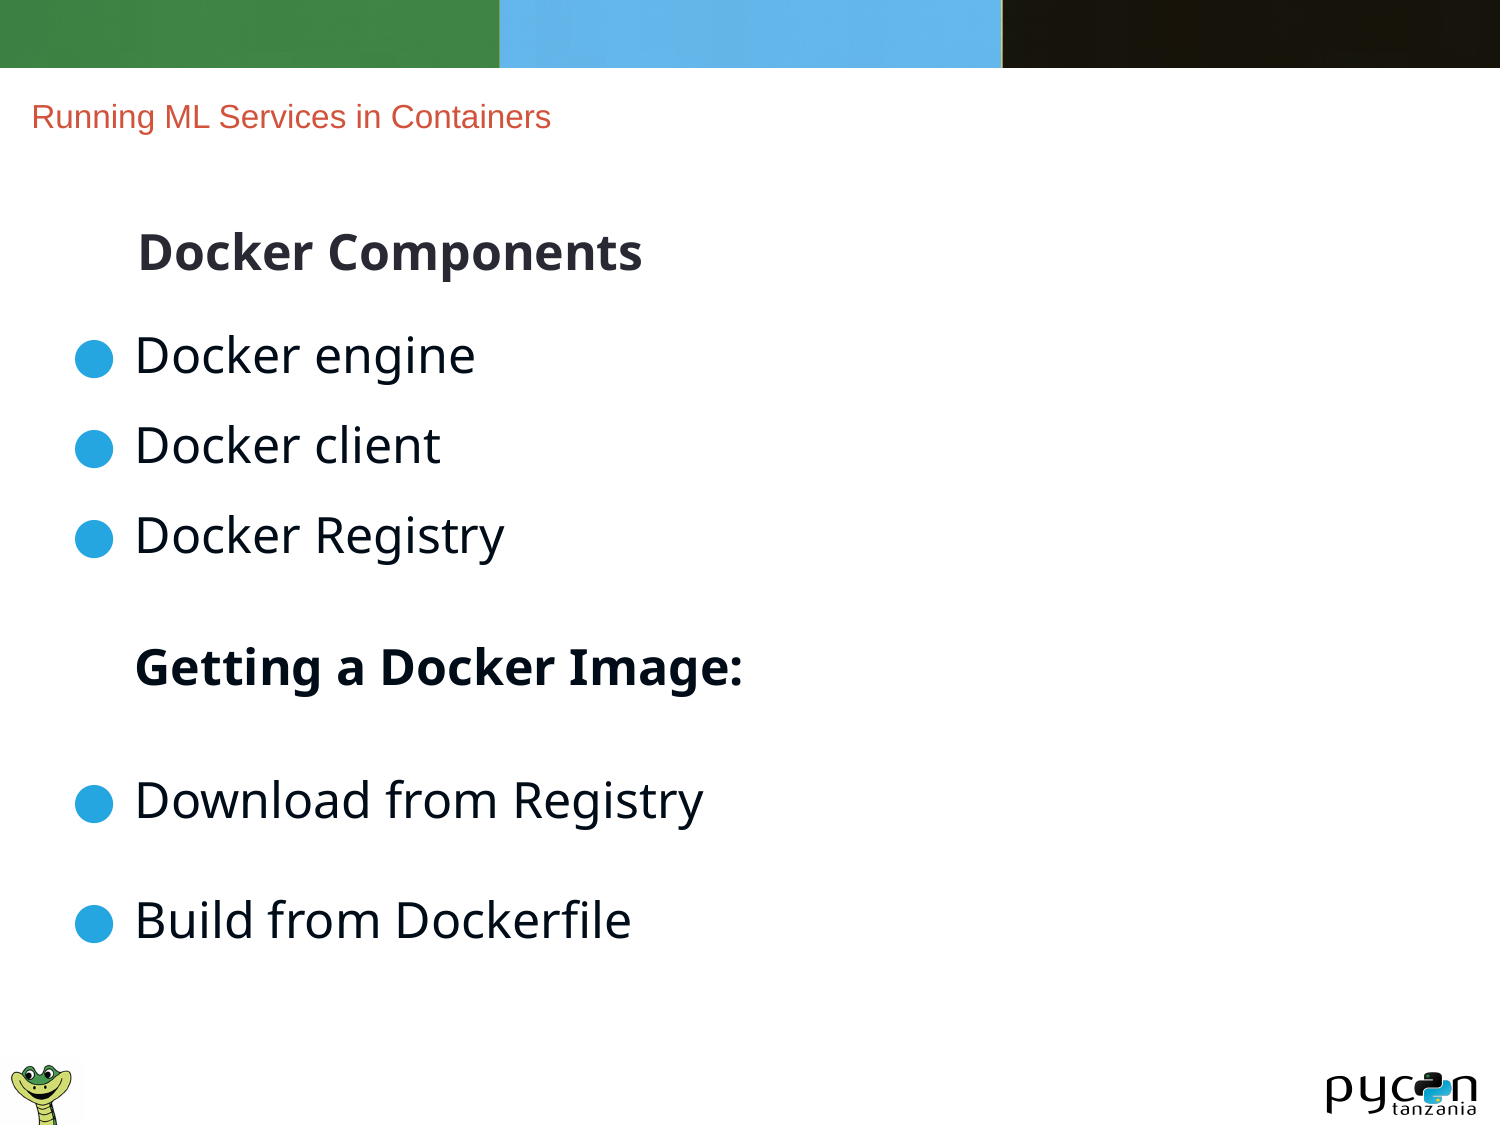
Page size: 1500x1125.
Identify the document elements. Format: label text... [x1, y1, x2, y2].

picture [0, 1058, 85, 1125]
list Docker Components Docker engine Docker client Docker Registry Getting a Docker Image: Download from Registry Build from Dockerfile [44, 213, 1481, 1059]
picture [0, 0, 1500, 68]
title Running ML Services in Containers [16, 87, 1367, 143]
picture [1300, 1045, 1500, 1125]
